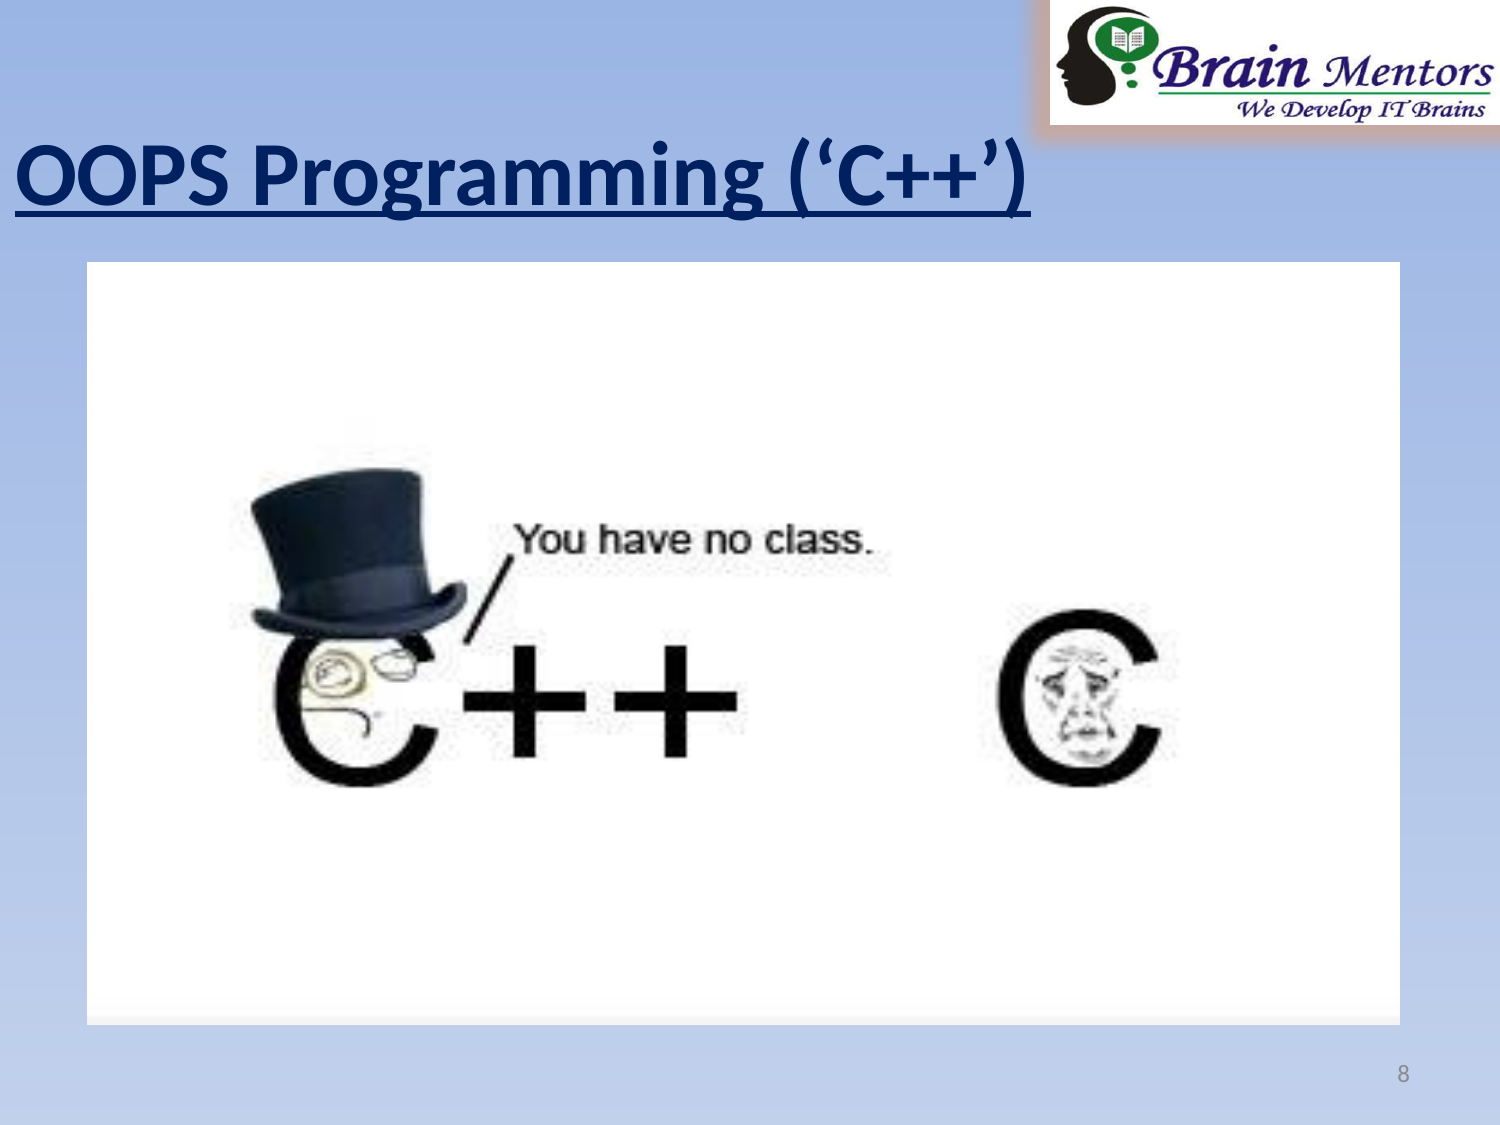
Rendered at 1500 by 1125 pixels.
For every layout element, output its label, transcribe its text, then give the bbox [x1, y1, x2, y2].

picture [1049, 0, 1500, 126]
title OOPS Programming (‘C++’) [0, 75, 1413, 263]
slide_number 25 [1024, 75, 1413, 151]
text_box LOOPING [1033, 75, 1413, 142]
slide_number 8 [1074, 1042, 1425, 1103]
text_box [1038, 75, 1413, 137]
picture [87, 262, 1401, 1026]
